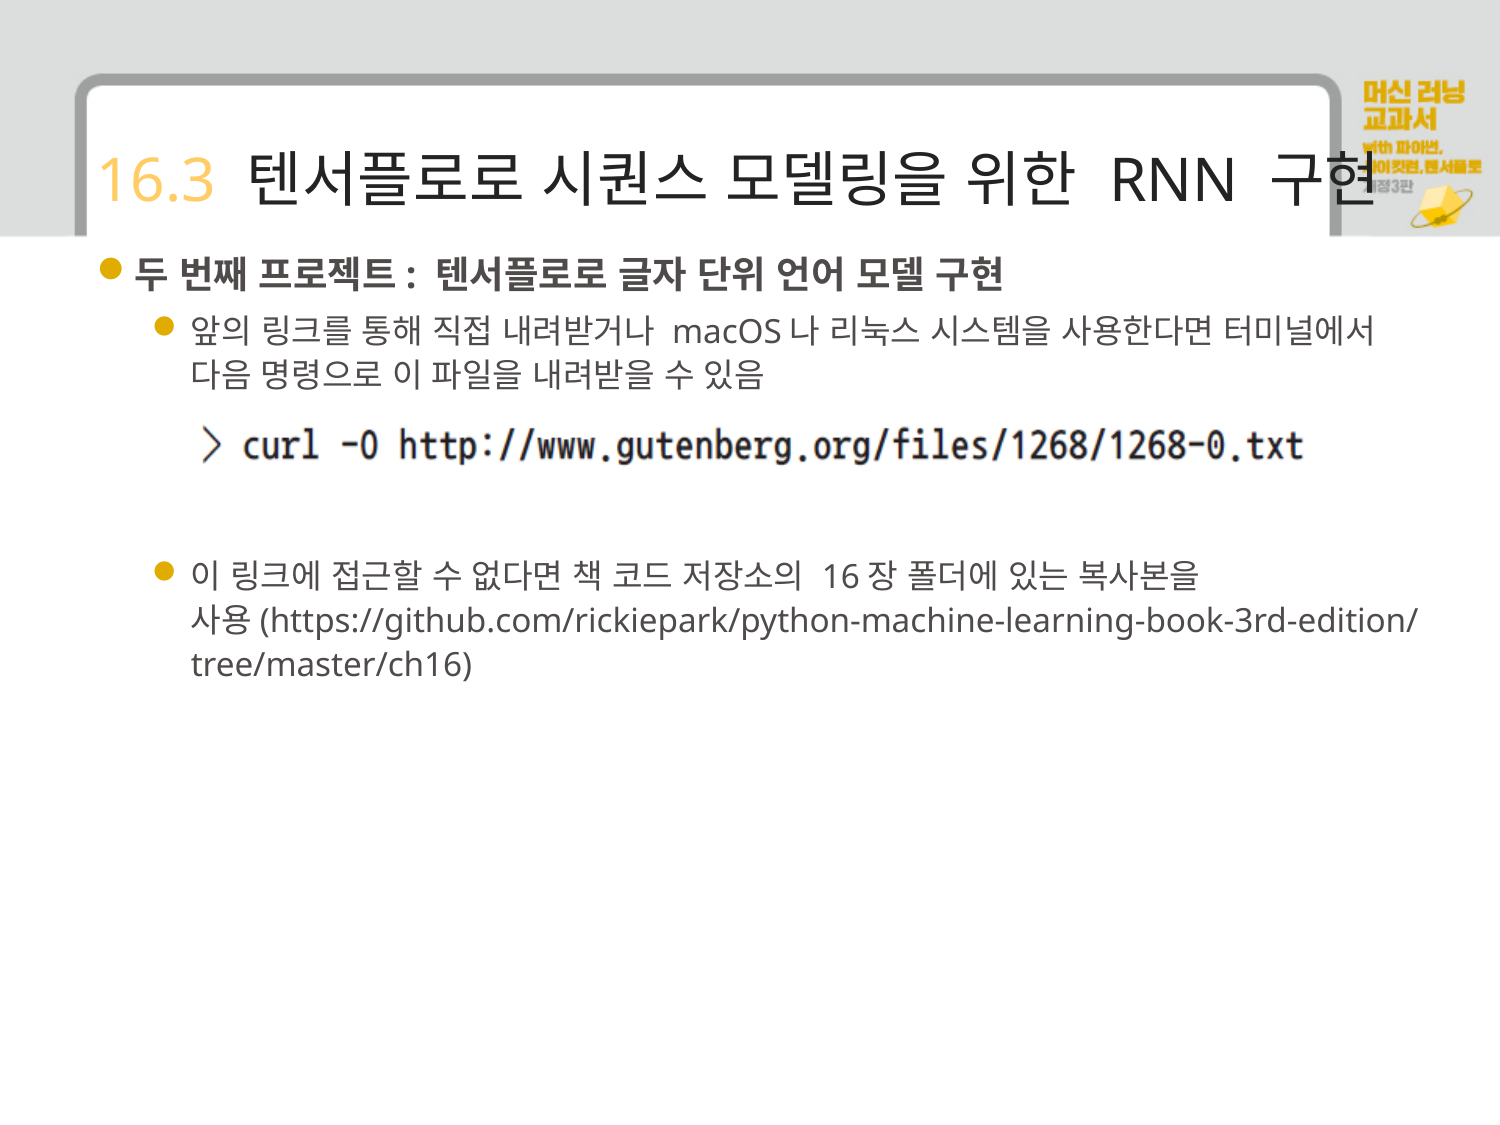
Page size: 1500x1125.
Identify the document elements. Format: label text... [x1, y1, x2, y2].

title 16.3 텐서플로로 시퀀스 모델링을 위한 RNN 구현 [81, 90, 1412, 222]
picture [0, 0, 1500, 1125]
list 두 번째 프로젝트: 텐서플로로 글자 단위 언어 모델 구현 앞의 링크를 통해 직접 내려받거나 macOS나 리눅스 시스템을 사용한다면 터미널에서 다음 명령으로 이 파일을 내려받을 수 있음 이 링크에 접근할 수 없다면 책 코드 저장소의 16장 폴더에 있는 복사본을 사용(https://github.com/rickiepark/python-machine-learning-book-3rd-edition/tree/master/ch16) [81, 239, 1459, 1054]
